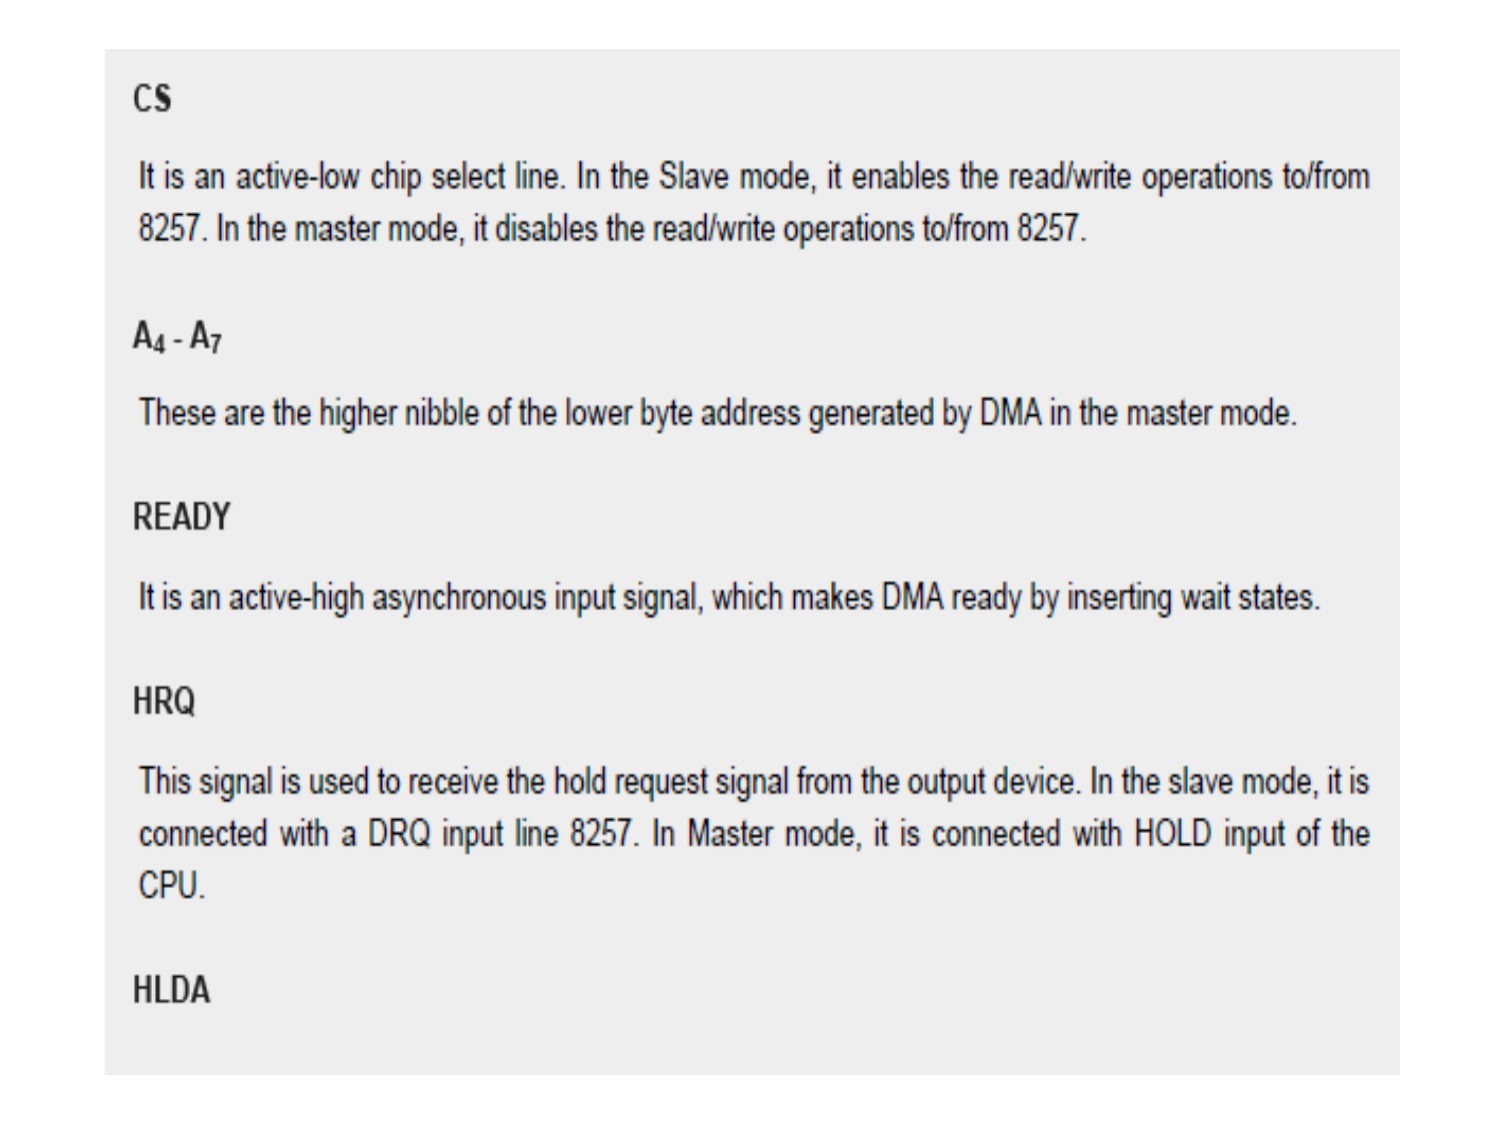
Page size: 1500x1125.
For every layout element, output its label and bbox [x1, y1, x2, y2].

picture [99, 49, 1401, 1076]
